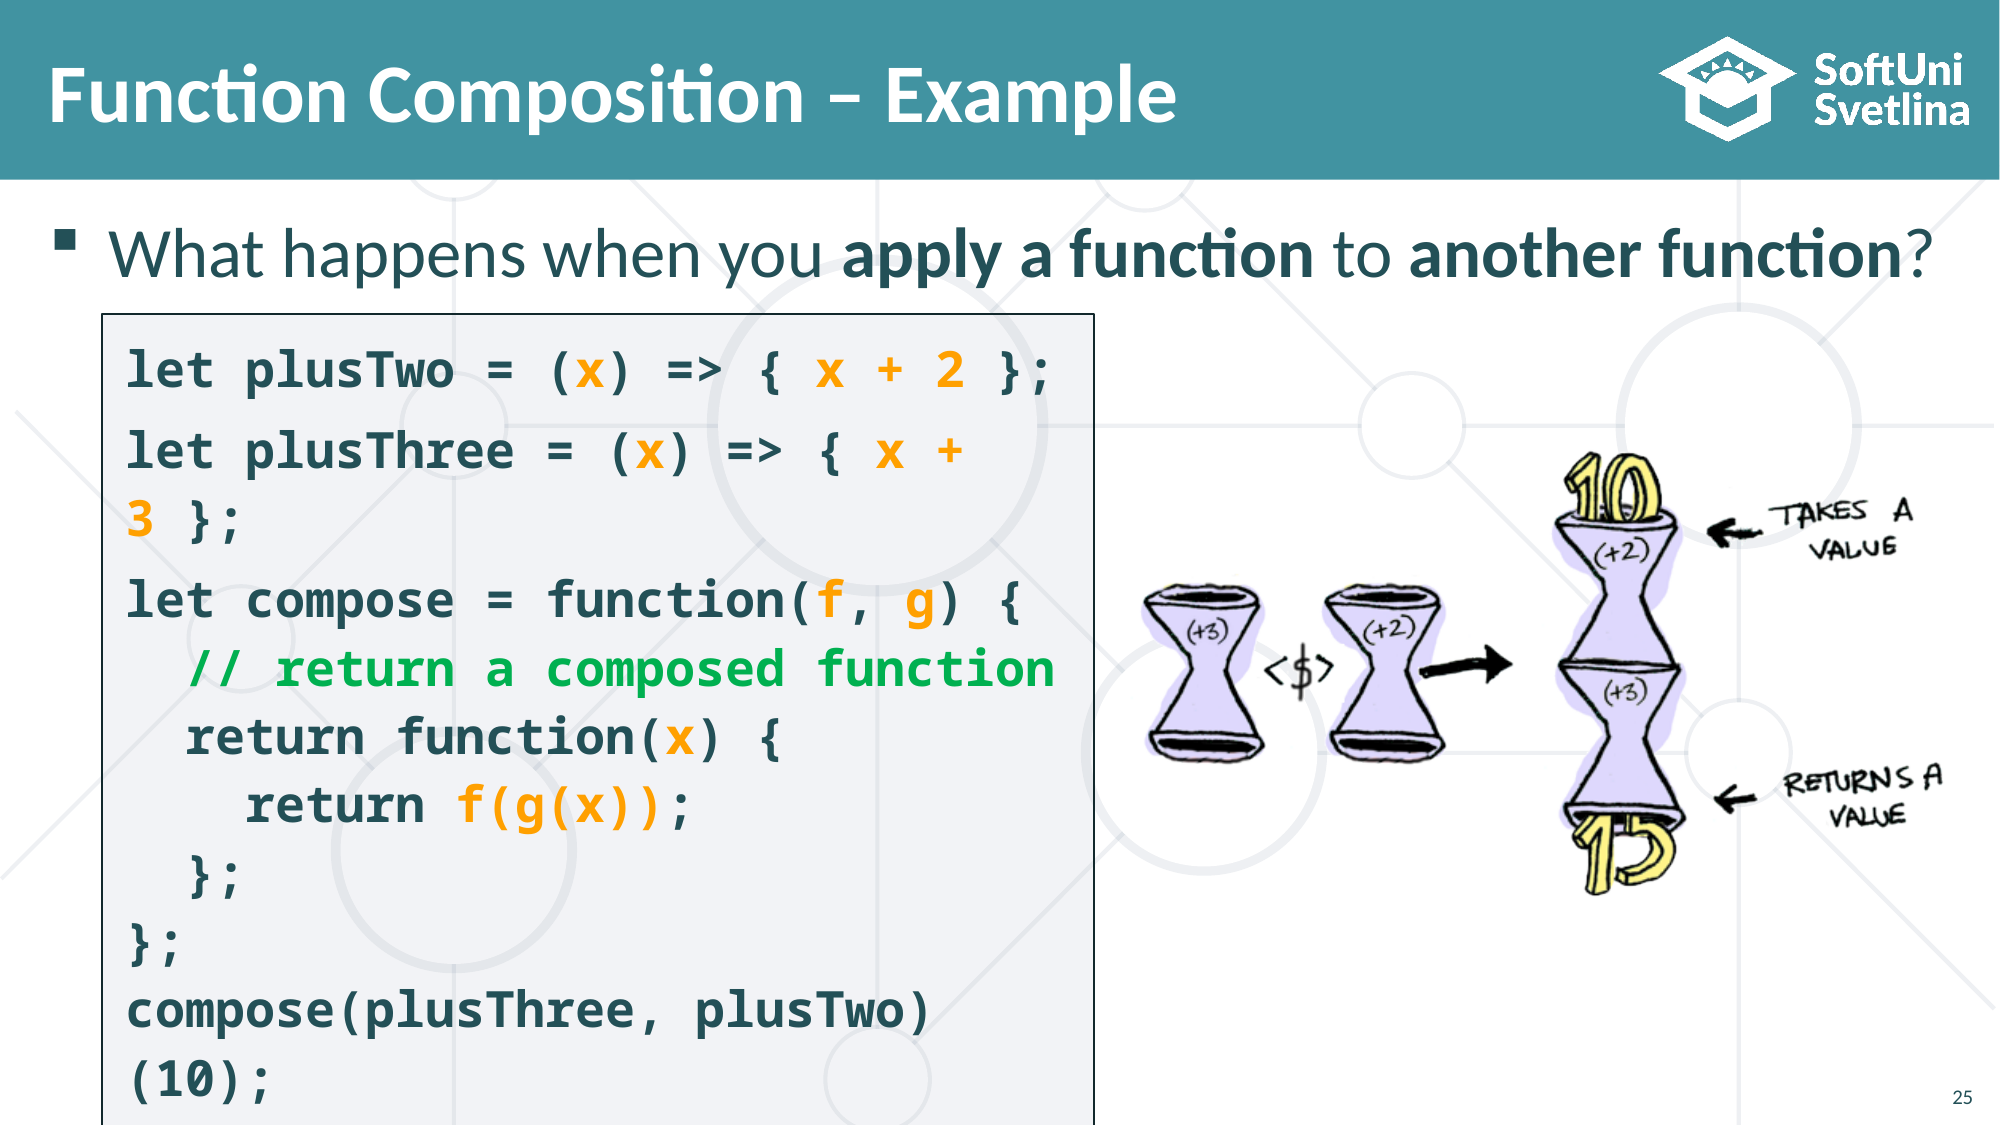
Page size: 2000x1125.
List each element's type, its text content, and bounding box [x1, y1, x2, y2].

slide_number 25 [1927, 1067, 1989, 1117]
picture [1117, 436, 1969, 910]
text_box let plusTwo = (x) => { x + 2 }; let plusThree = (x) => { x + 3 }; let compose = function(f, g) { // return a composed function return function(x) { return f(g(x)); }; }; compose(plusThree, plusTwo)(10); // "15" [101, 314, 1095, 1125]
title Function Composition – Example [31, 16, 1638, 162]
list What happens when you apply a function to another function? [31, 196, 1970, 1109]
picture [1653, 32, 1971, 146]
